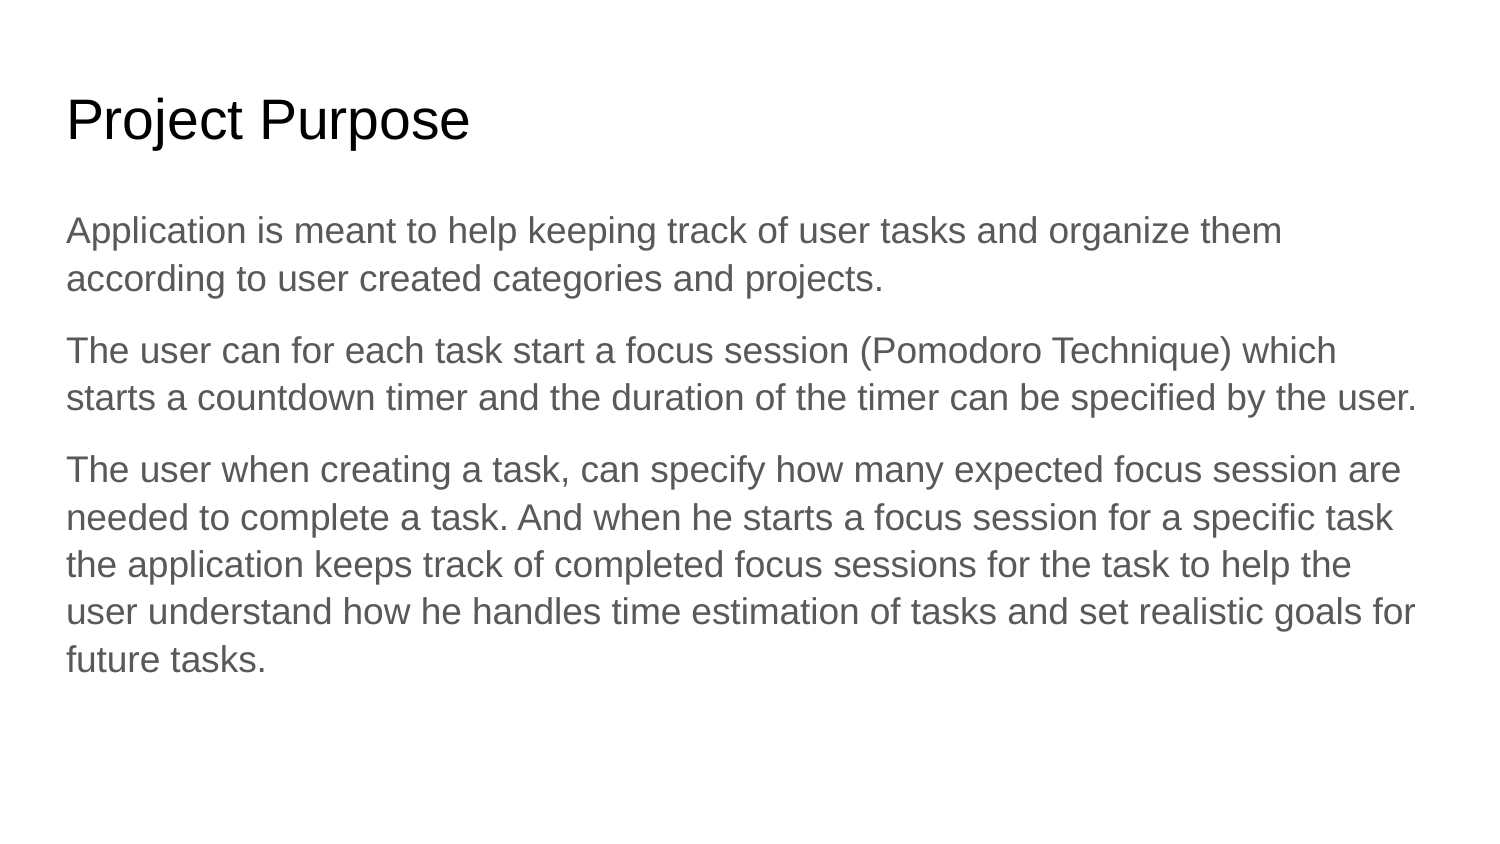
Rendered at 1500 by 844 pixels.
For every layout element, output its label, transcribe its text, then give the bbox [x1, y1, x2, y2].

list Application is meant to help keeping track of user tasks and organize them according to user created categories and projects. The user can for each task start a focus session (Pomodoro Technique) which starts a countdown timer and the duration of the timer can be specified by the user. The user when creating a task, can specify how many expected focus session are needed to complete a task. And when he starts a focus session for a specific task the application keeps track of completed focus sessions for the task to help the user understand how he handles time estimation of tasks and set realistic goals for future tasks. [51, 189, 1449, 750]
title Project Purpose [51, 72, 1449, 167]
